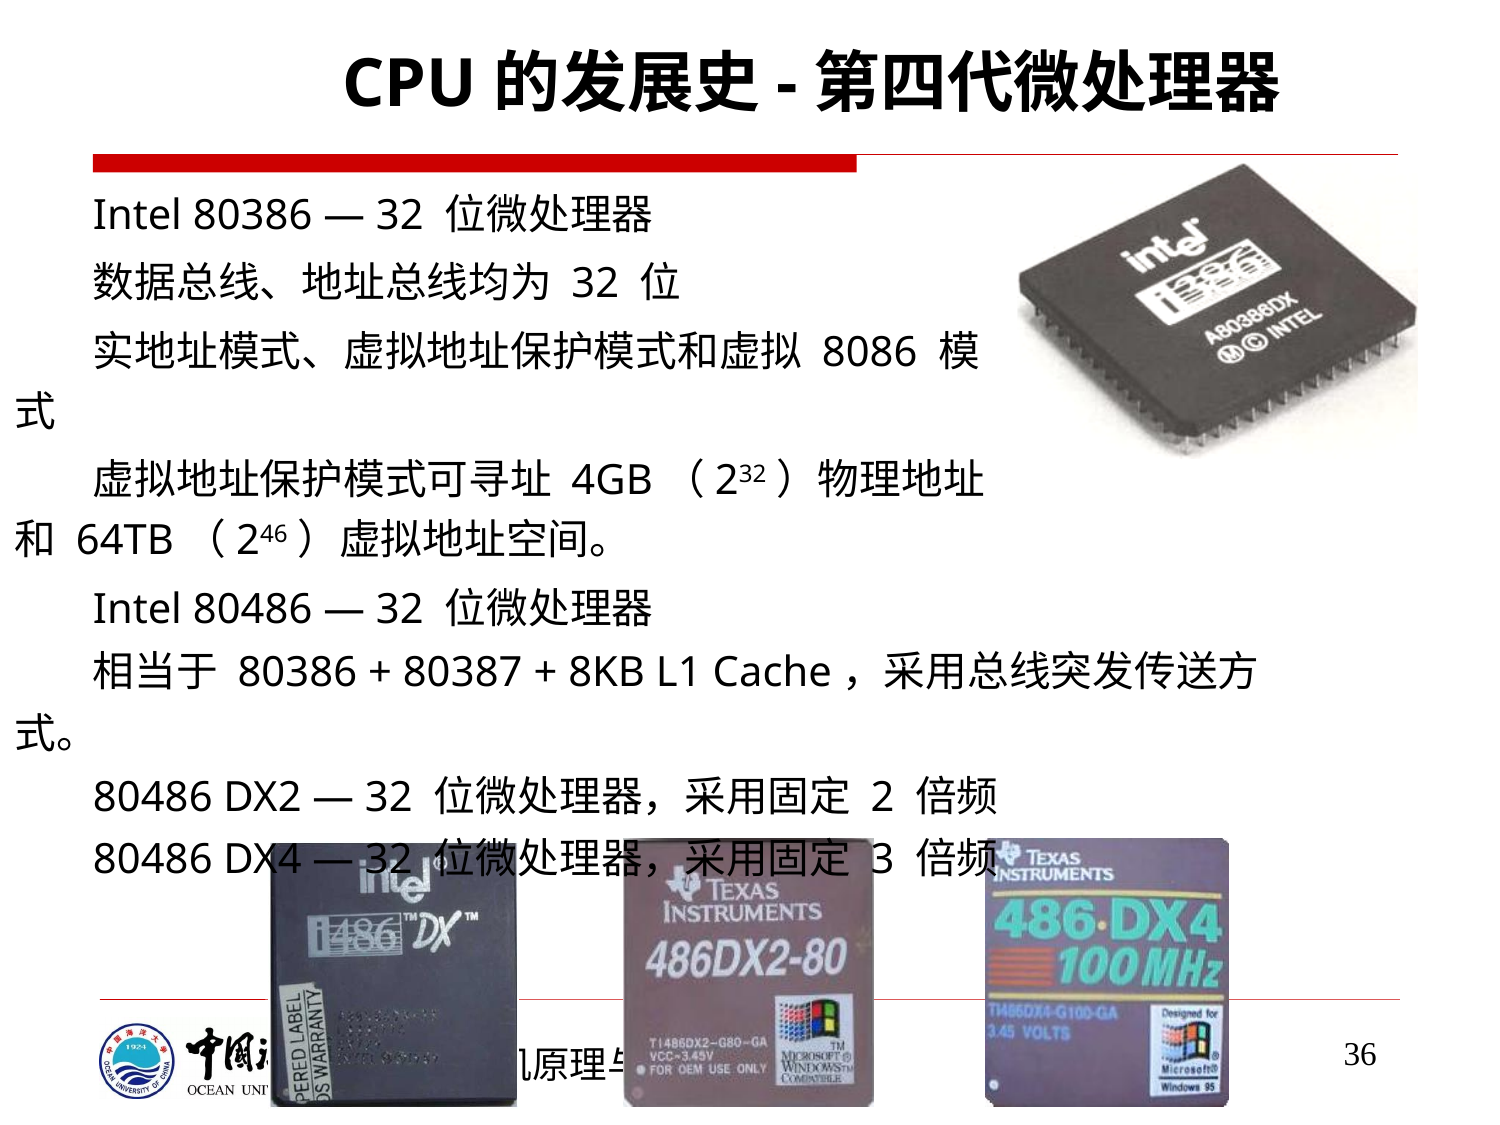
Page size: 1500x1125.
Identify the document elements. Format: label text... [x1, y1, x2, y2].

picture [1001, 163, 1418, 460]
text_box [267, 838, 1229, 1109]
picture [99, 1017, 267, 1099]
slide_number 36 [1328, 1024, 1407, 1103]
text_box Intel 80486 — 32 位微处理器 相当于 80386 + 80387 + 8KB L1 Cache，采用总线突发传送方式。 80486 DX2 — 32 位微处理器，采用固定 2 倍频 80486 DX4 — 32 位微处理器，采用固定 3 倍频 [0, 562, 1348, 890]
title CPU的发展史-第四代微处理器 [197, 29, 1426, 128]
text_box Intel 80386 — 32 位微处理器 数据总线、地址总线均为 32 位 实地址模式、虚拟地址保护模式和虚拟 8086 模式 虚拟地址保护模式可寻址 4GB（232）物理地址和 64TB（246）虚拟地址空间。 [0, 170, 1032, 571]
